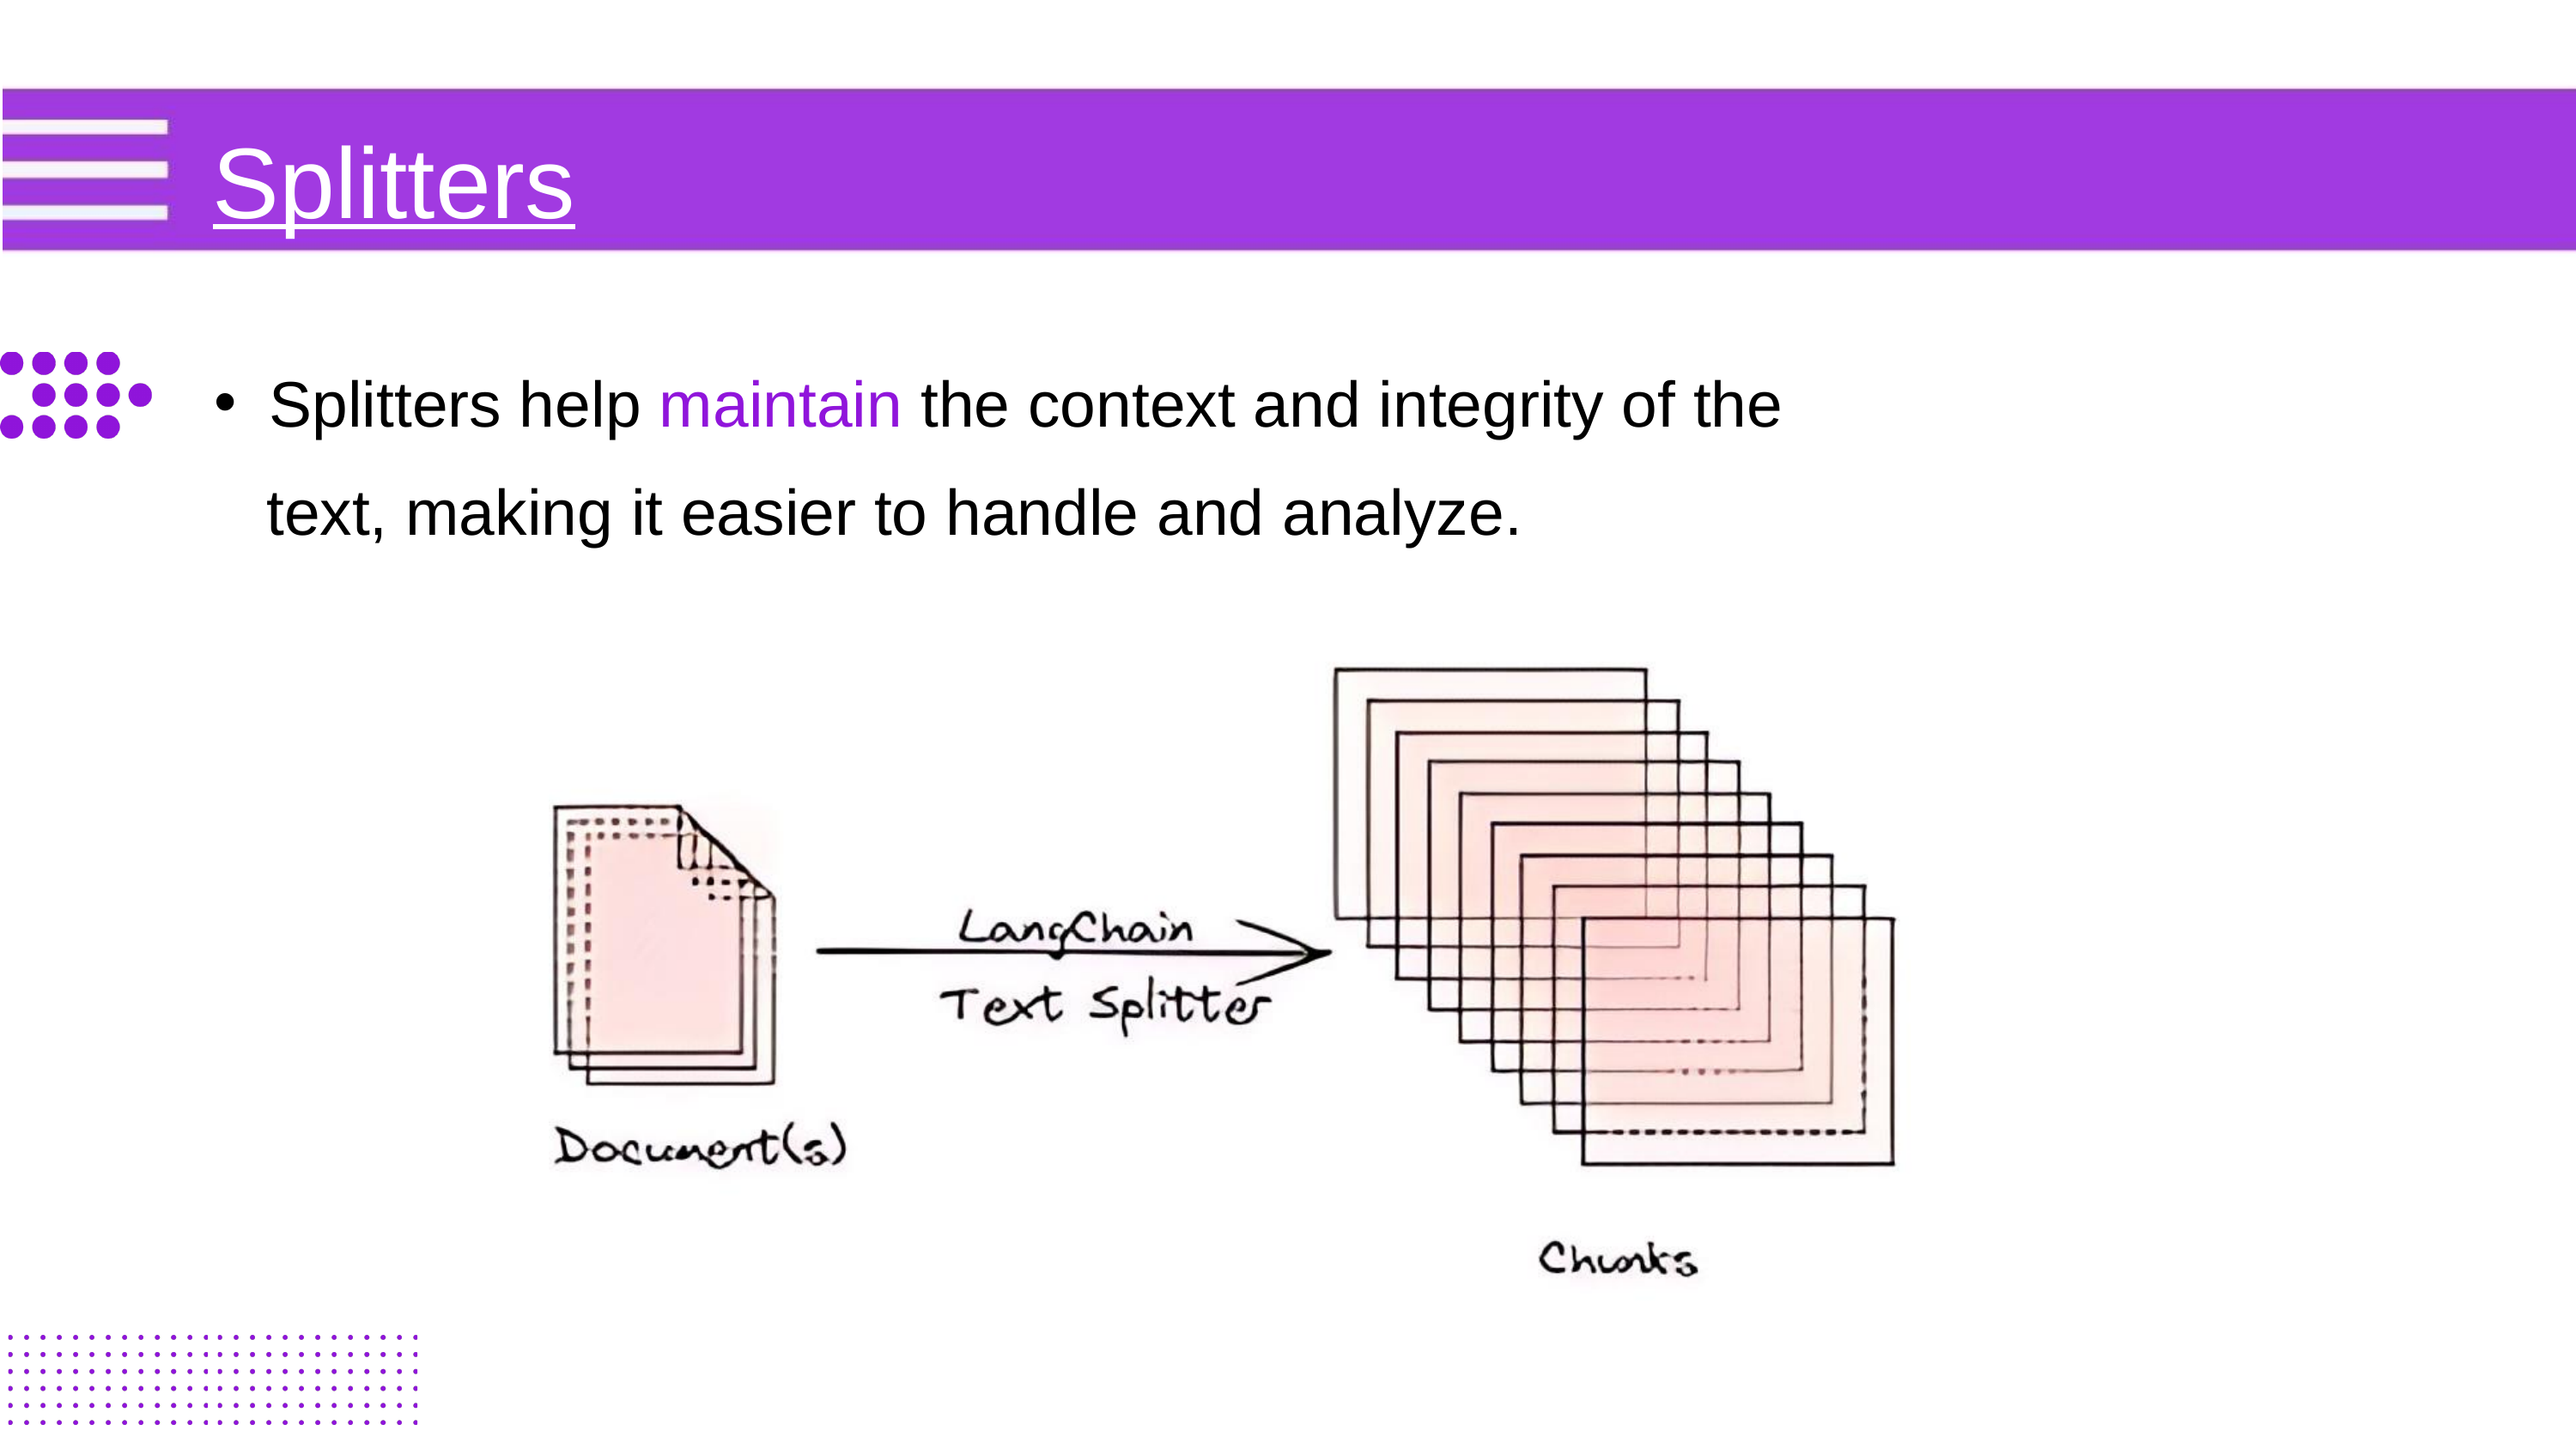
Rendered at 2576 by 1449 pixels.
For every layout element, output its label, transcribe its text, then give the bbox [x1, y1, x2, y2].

text_box [3, 0, 2576, 1449]
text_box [167, 1174, 258, 1449]
text_box Splitters help maintain the context and integrity of the text, making it easier to handle and analyze. [160, 331, 2248, 657]
text_box Splitters [212, 94, 1204, 239]
picture [8, 1335, 167, 1425]
text_box [315, 577, 2092, 1304]
picture [258, 1335, 418, 1425]
text_box [0, 352, 152, 439]
